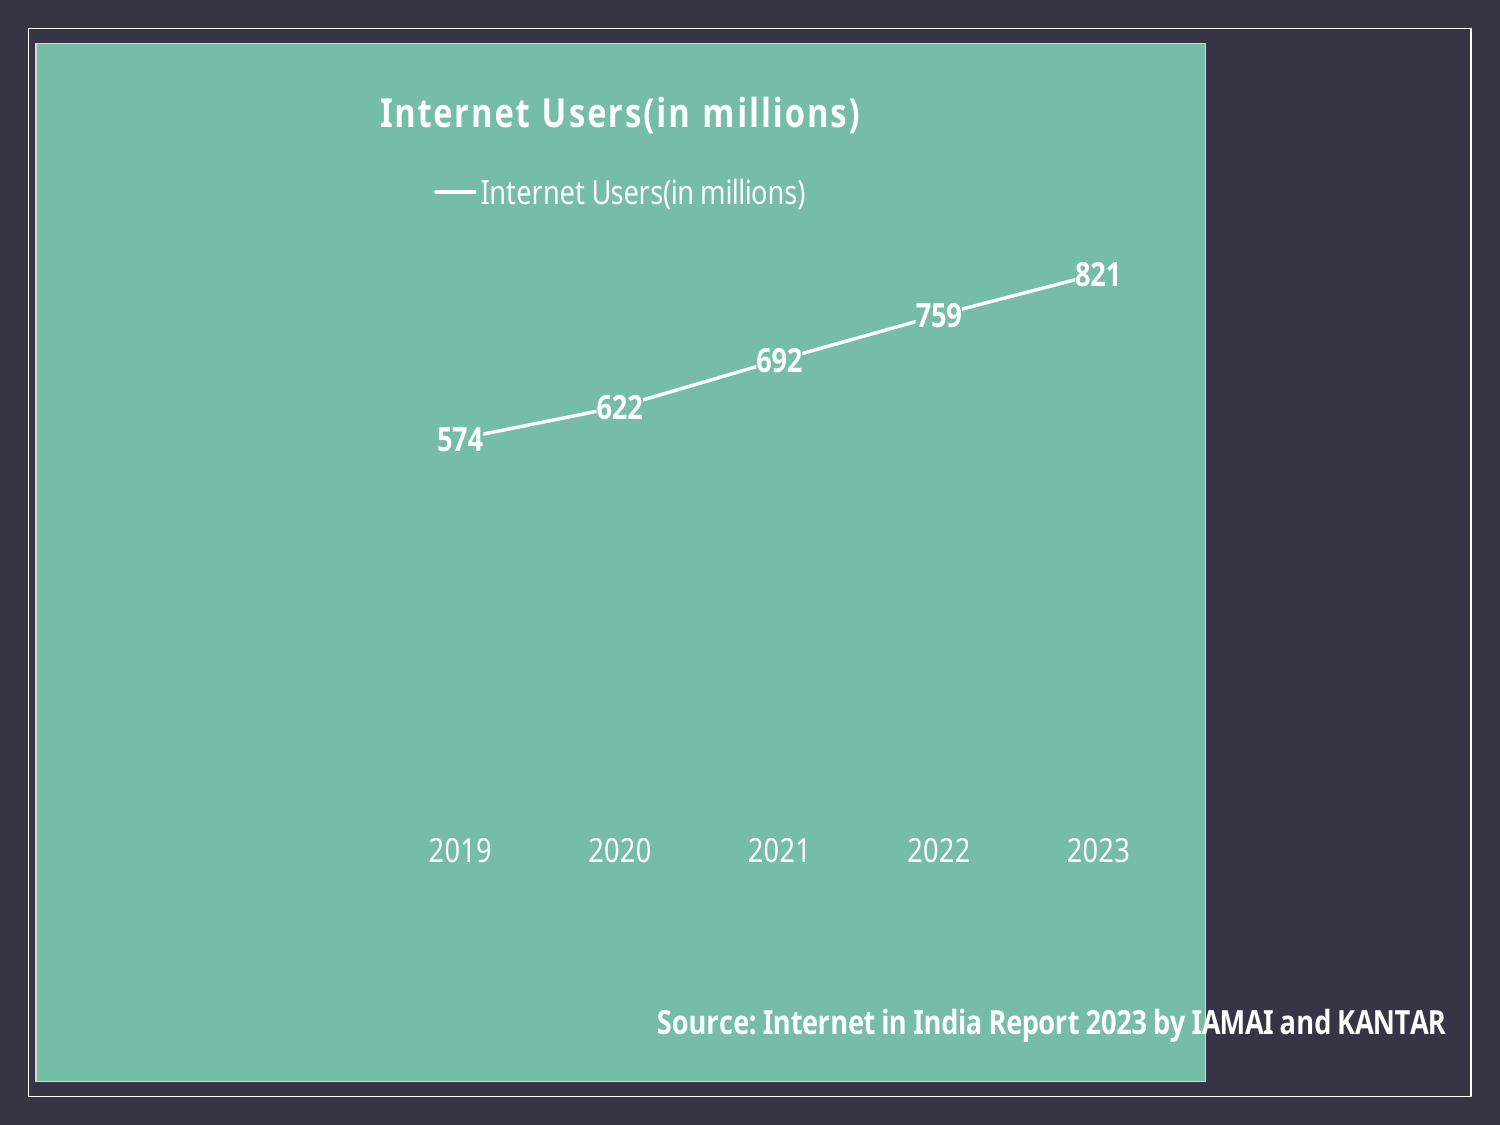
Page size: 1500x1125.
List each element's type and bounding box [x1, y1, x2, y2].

chart [35, 42, 1465, 1083]
